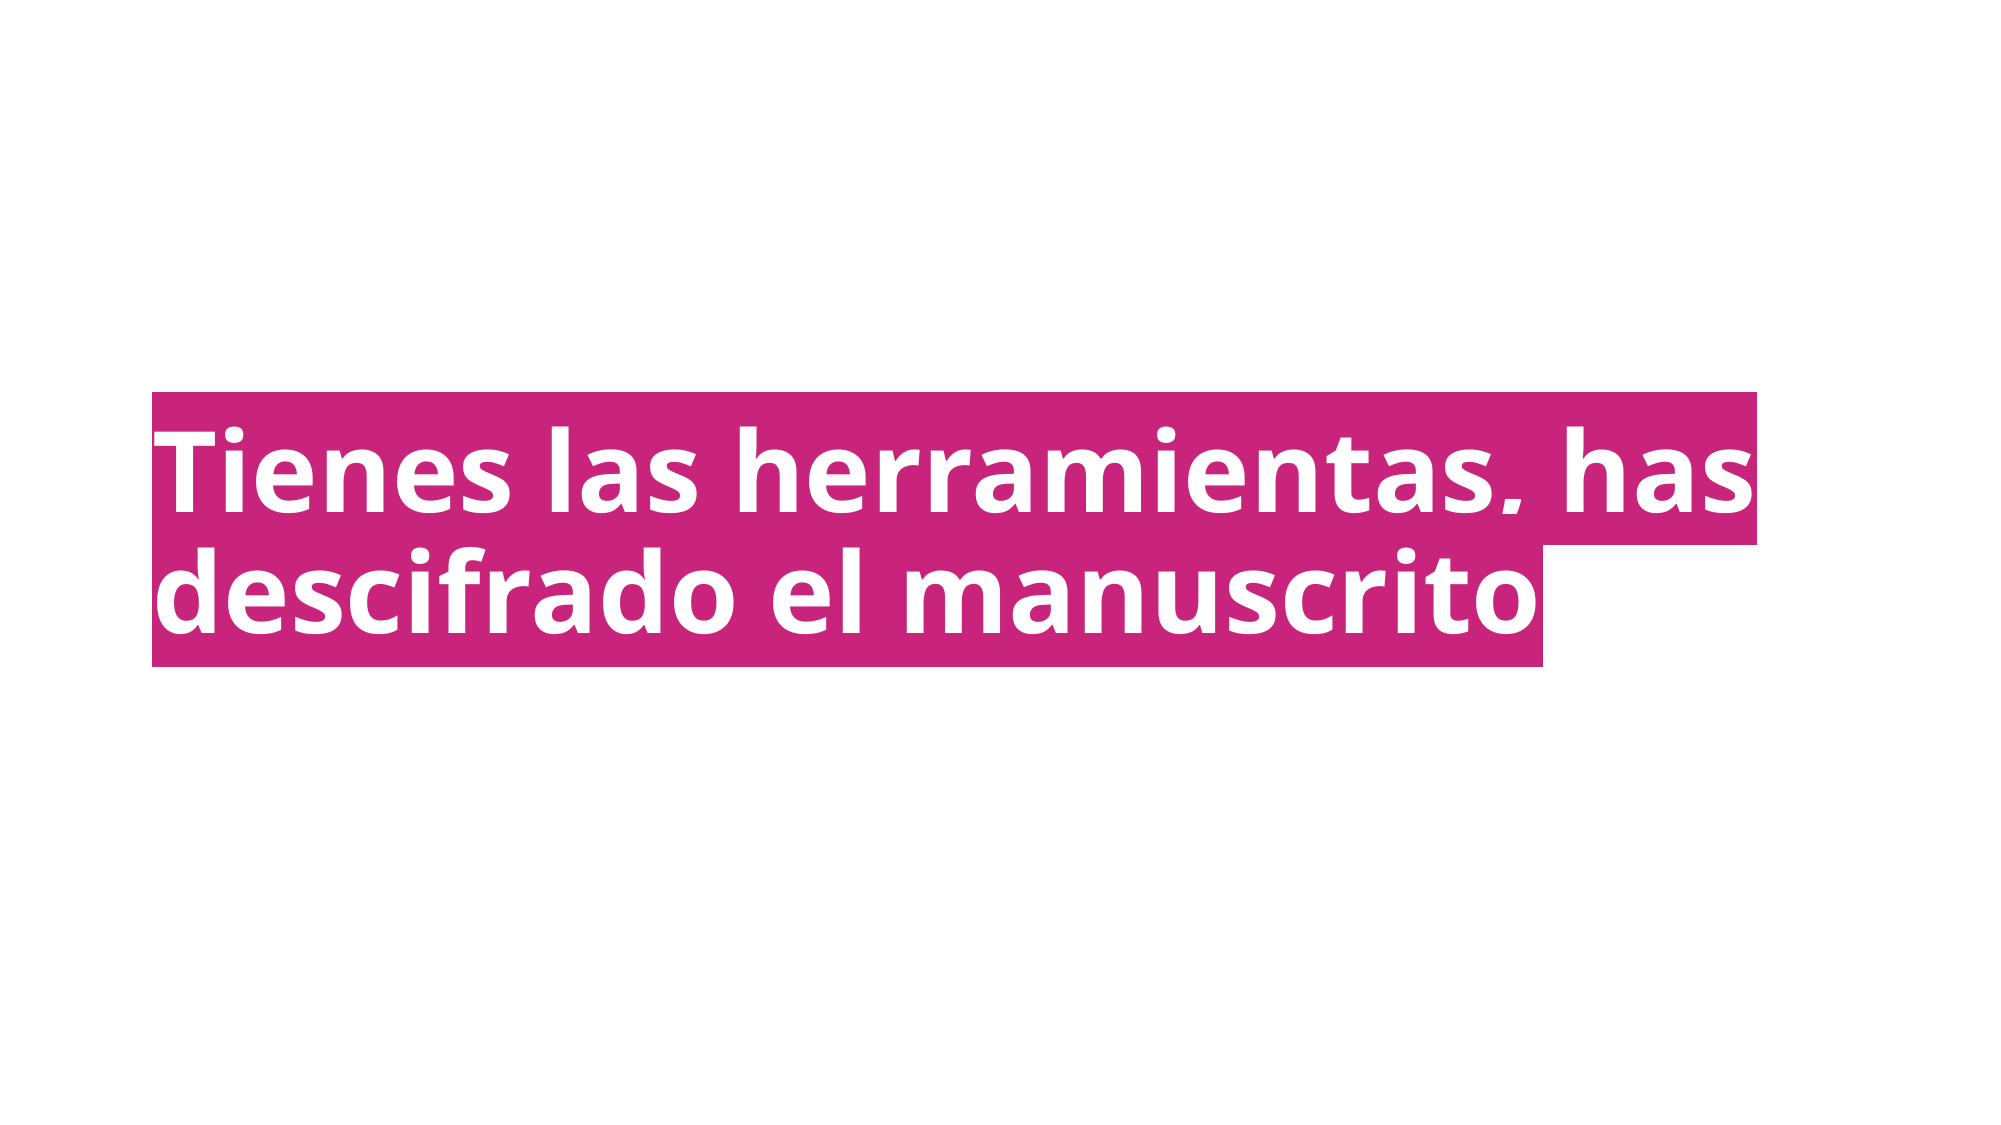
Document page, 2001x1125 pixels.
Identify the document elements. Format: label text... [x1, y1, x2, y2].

list Tienes las herramientas, has descifrado el manuscrito [137, 59, 1863, 1014]
